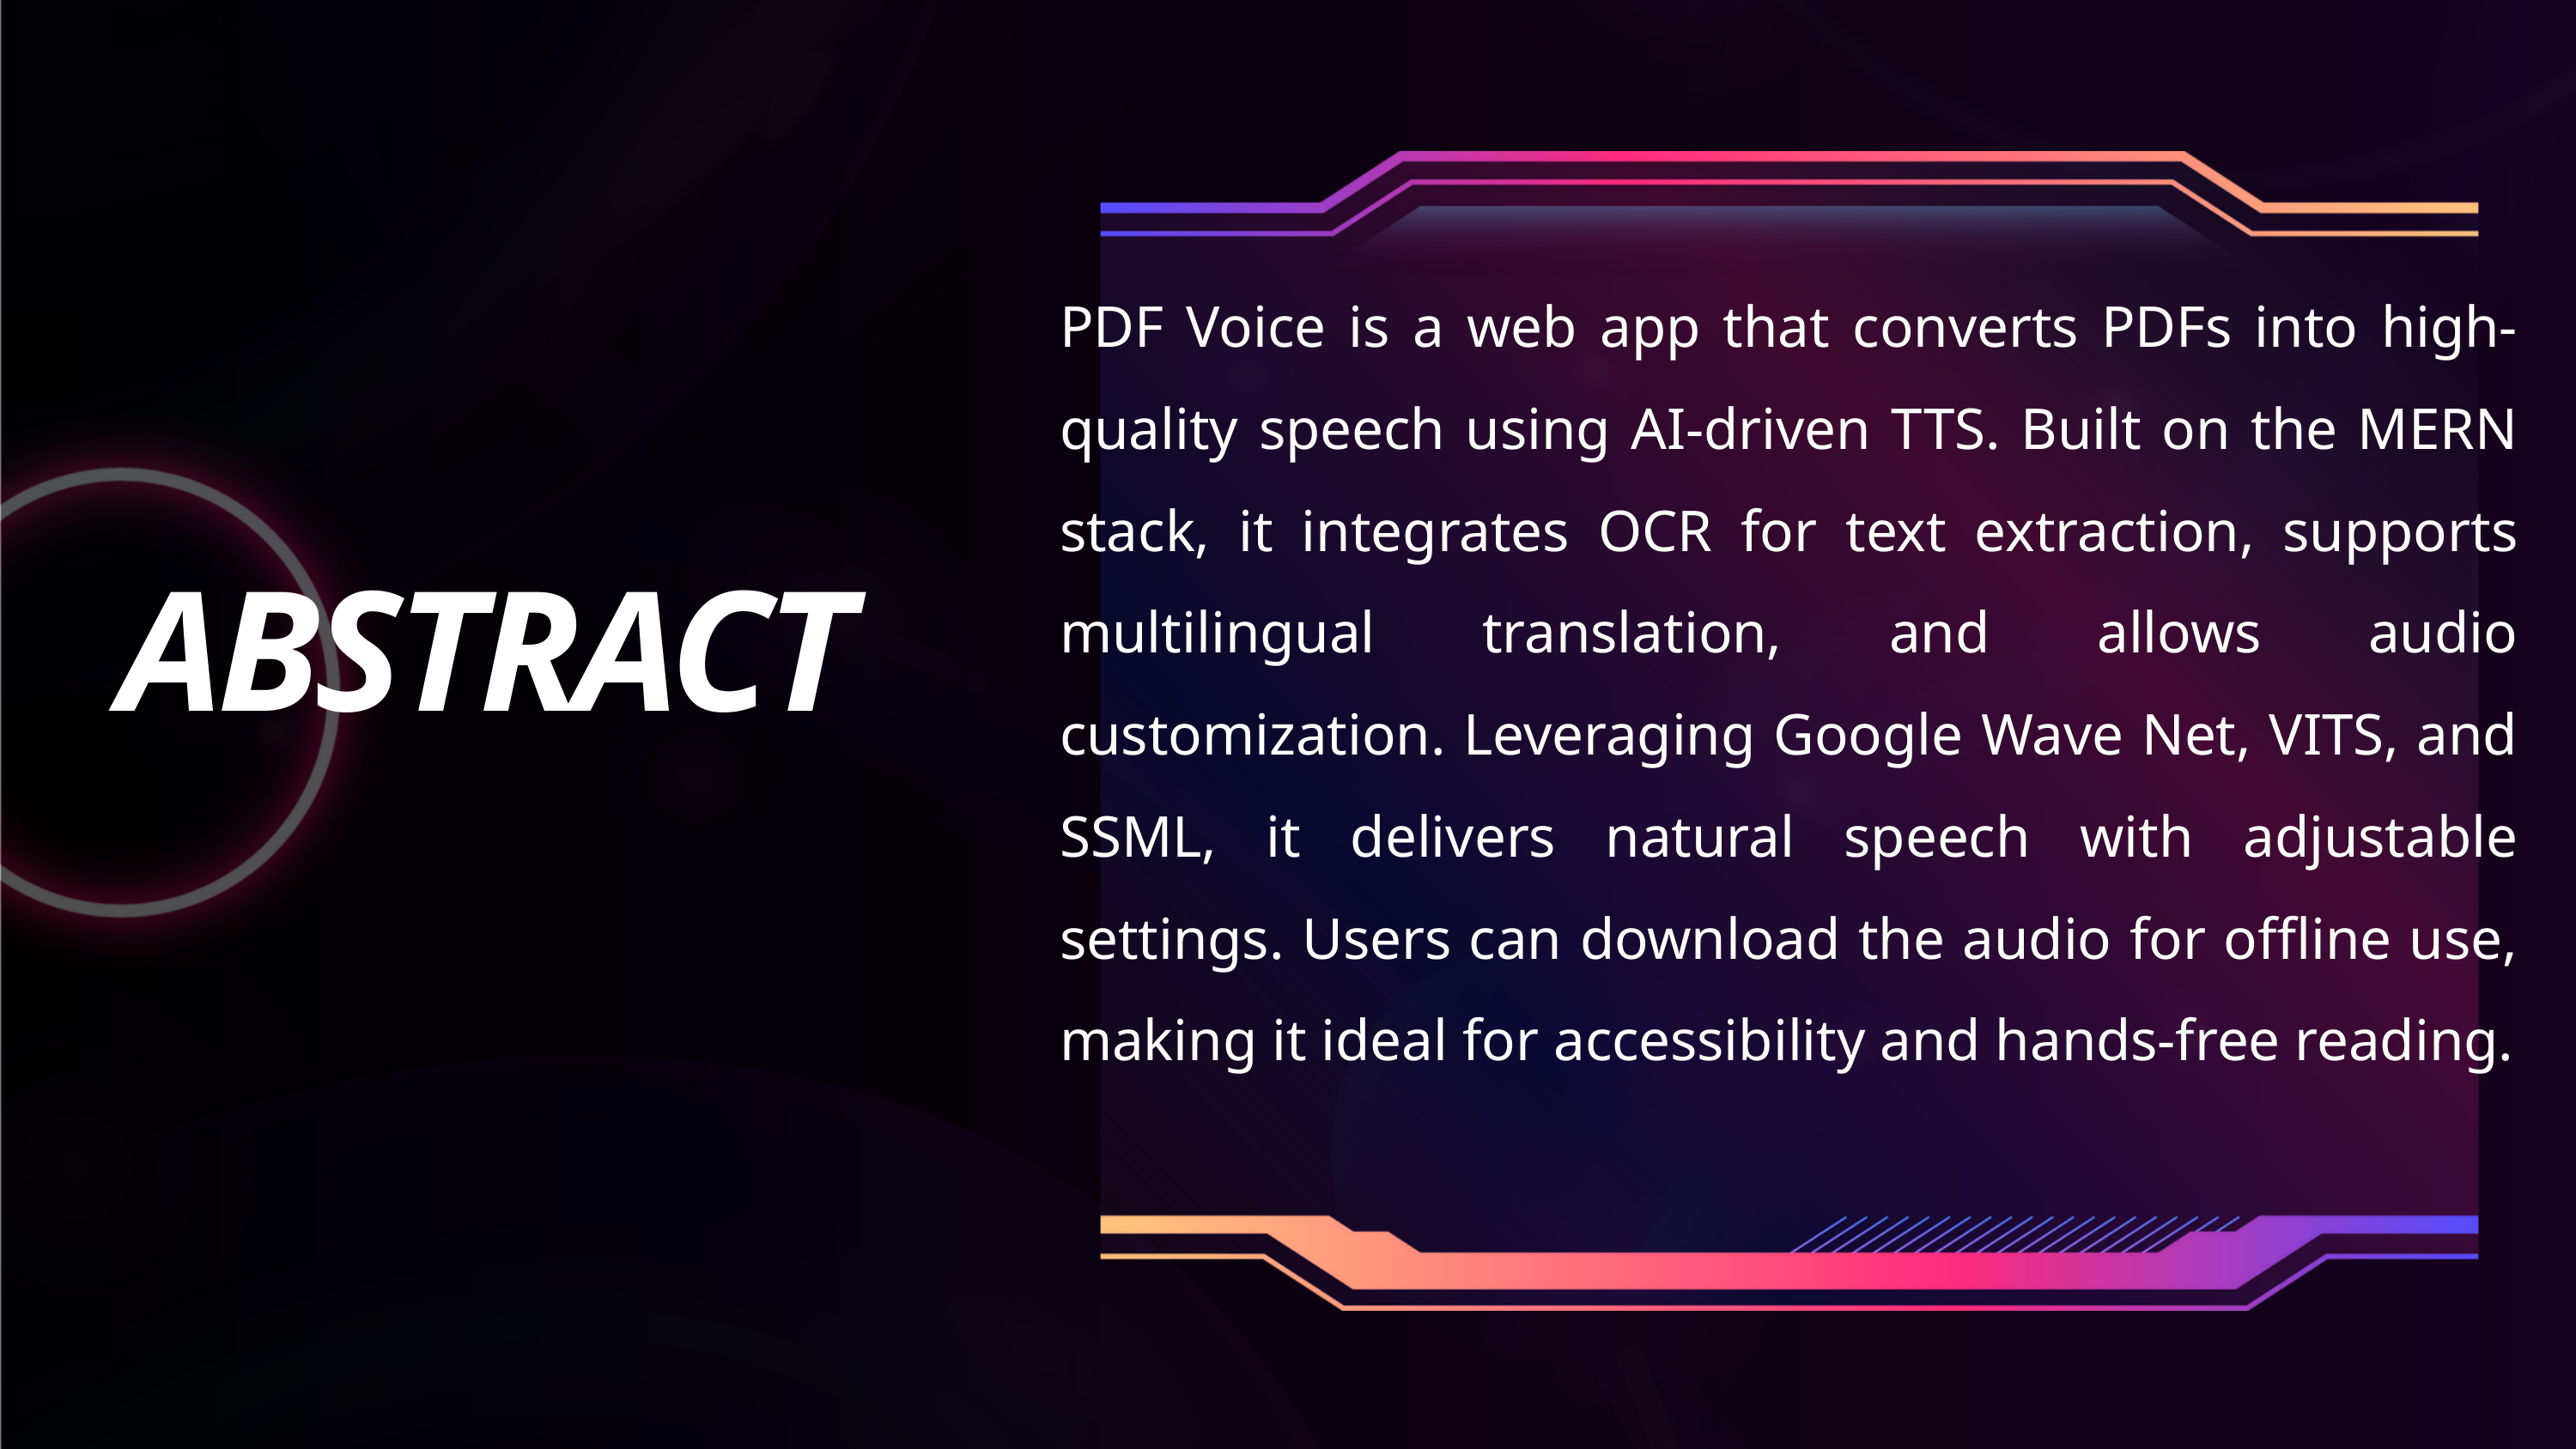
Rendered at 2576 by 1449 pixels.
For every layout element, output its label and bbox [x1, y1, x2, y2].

text_box [0, 0, 2576, 1449]
text_box [0, 415, 393, 971]
text_box [1100, 151, 2479, 1311]
